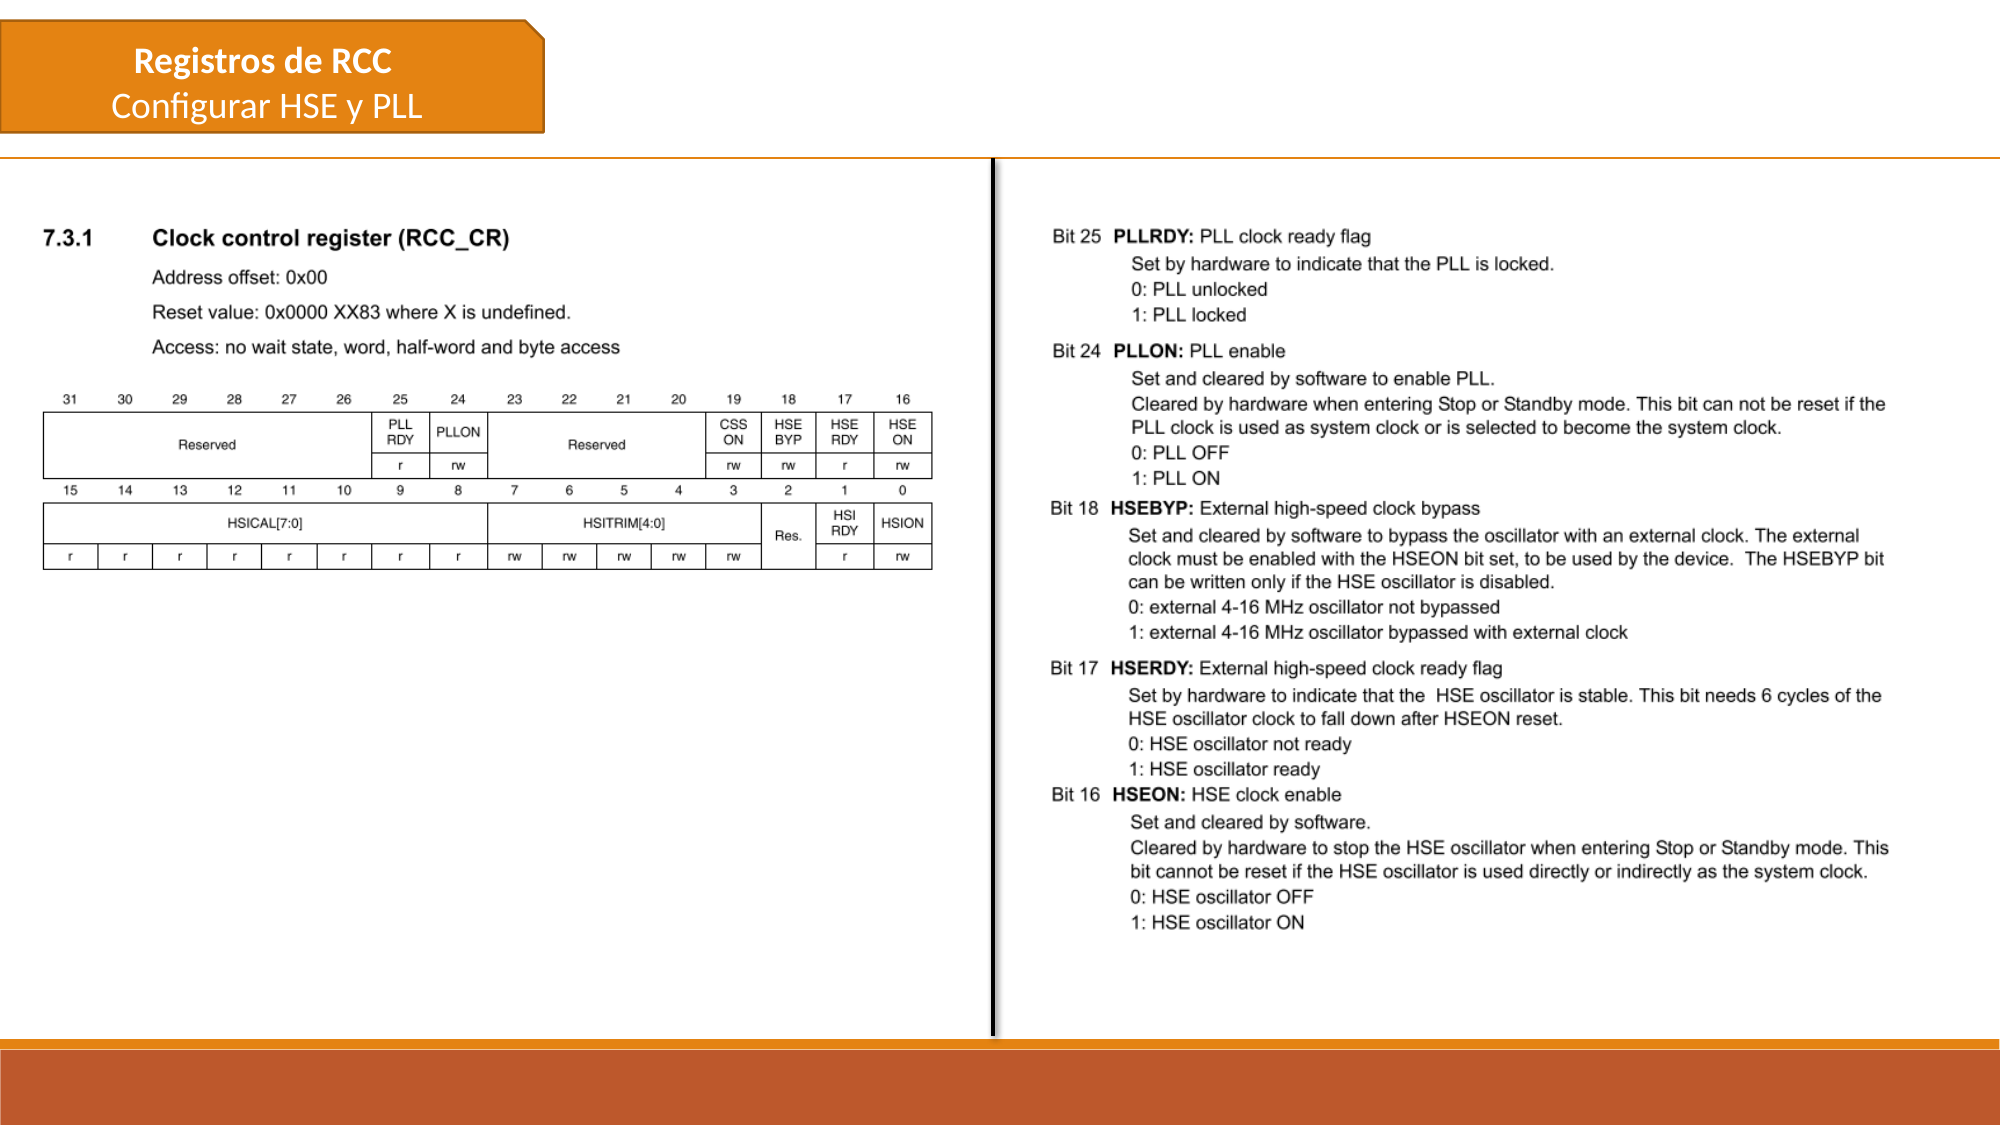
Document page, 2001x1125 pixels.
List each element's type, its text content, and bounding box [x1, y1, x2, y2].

text_box Registros de RCC Configurar HSE y PLL [0, 19, 545, 134]
picture [1049, 222, 1891, 495]
picture [1048, 496, 1892, 935]
picture [35, 222, 944, 578]
